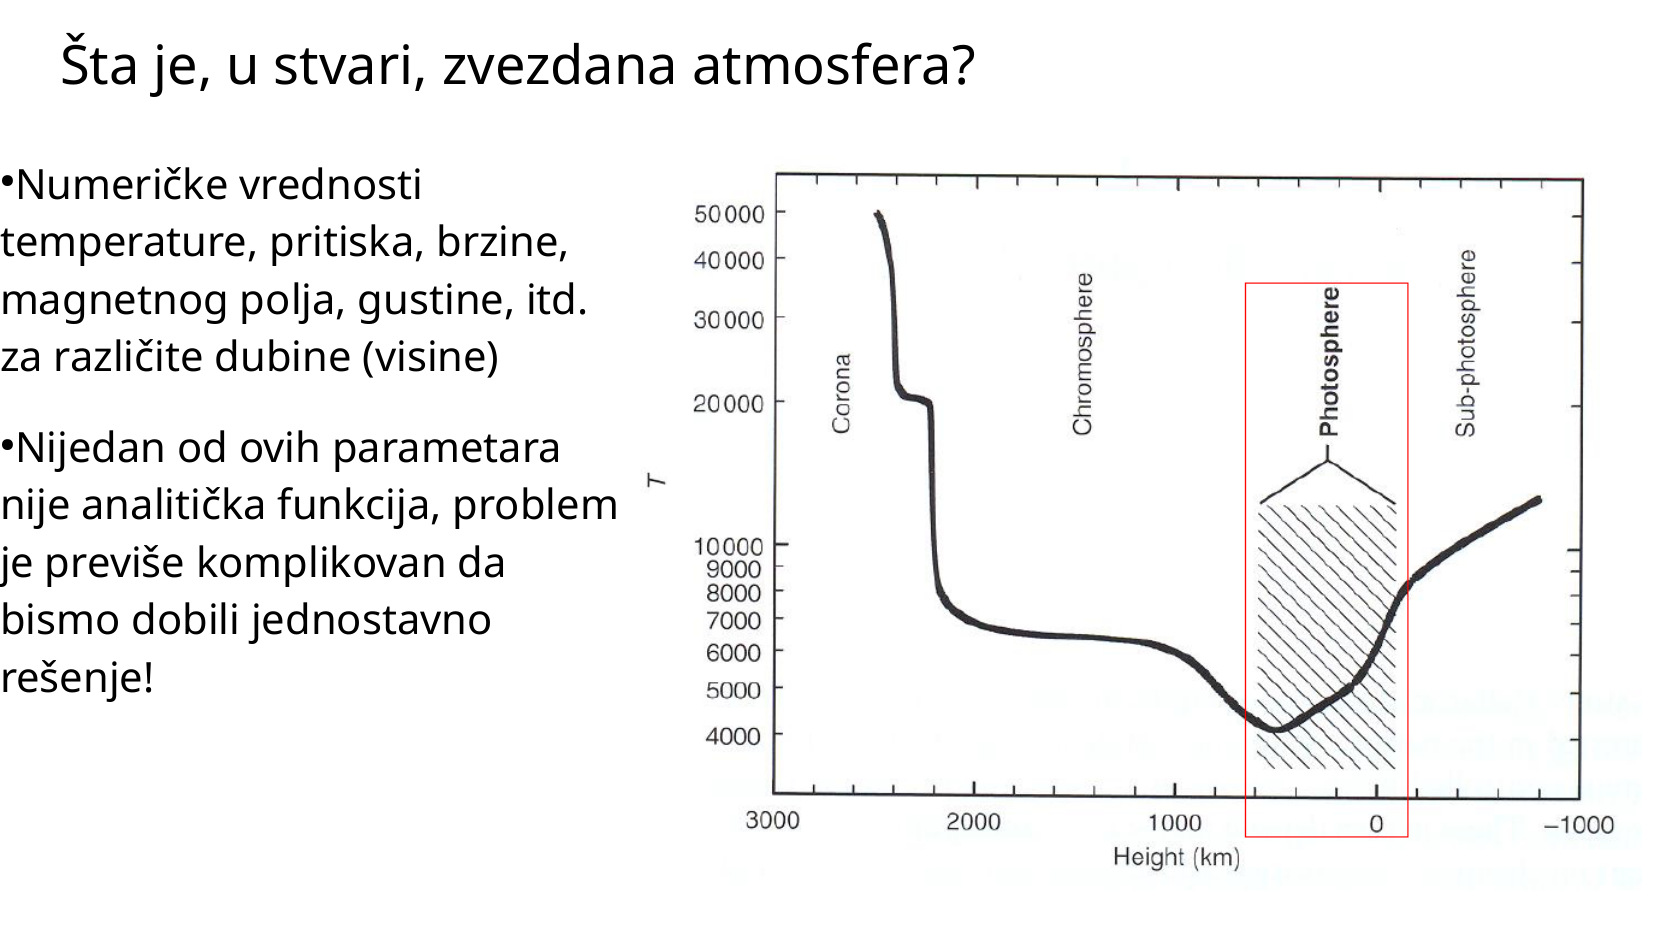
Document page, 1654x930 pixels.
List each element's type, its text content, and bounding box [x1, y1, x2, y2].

list Numeričke vrednosti temperature, pritiska, brzine, magnetnog polja, gustine, itd. za različite dubine (visine) Nijedan od ovih parametara nije analitička funkcija, problem je previše komplikovan da bismo dobili jednostavno rešenje! [0, 150, 623, 880]
picture [623, 149, 1642, 893]
title Šta je, u stvari, zvezdana atmosfera? [59, 0, 1648, 141]
